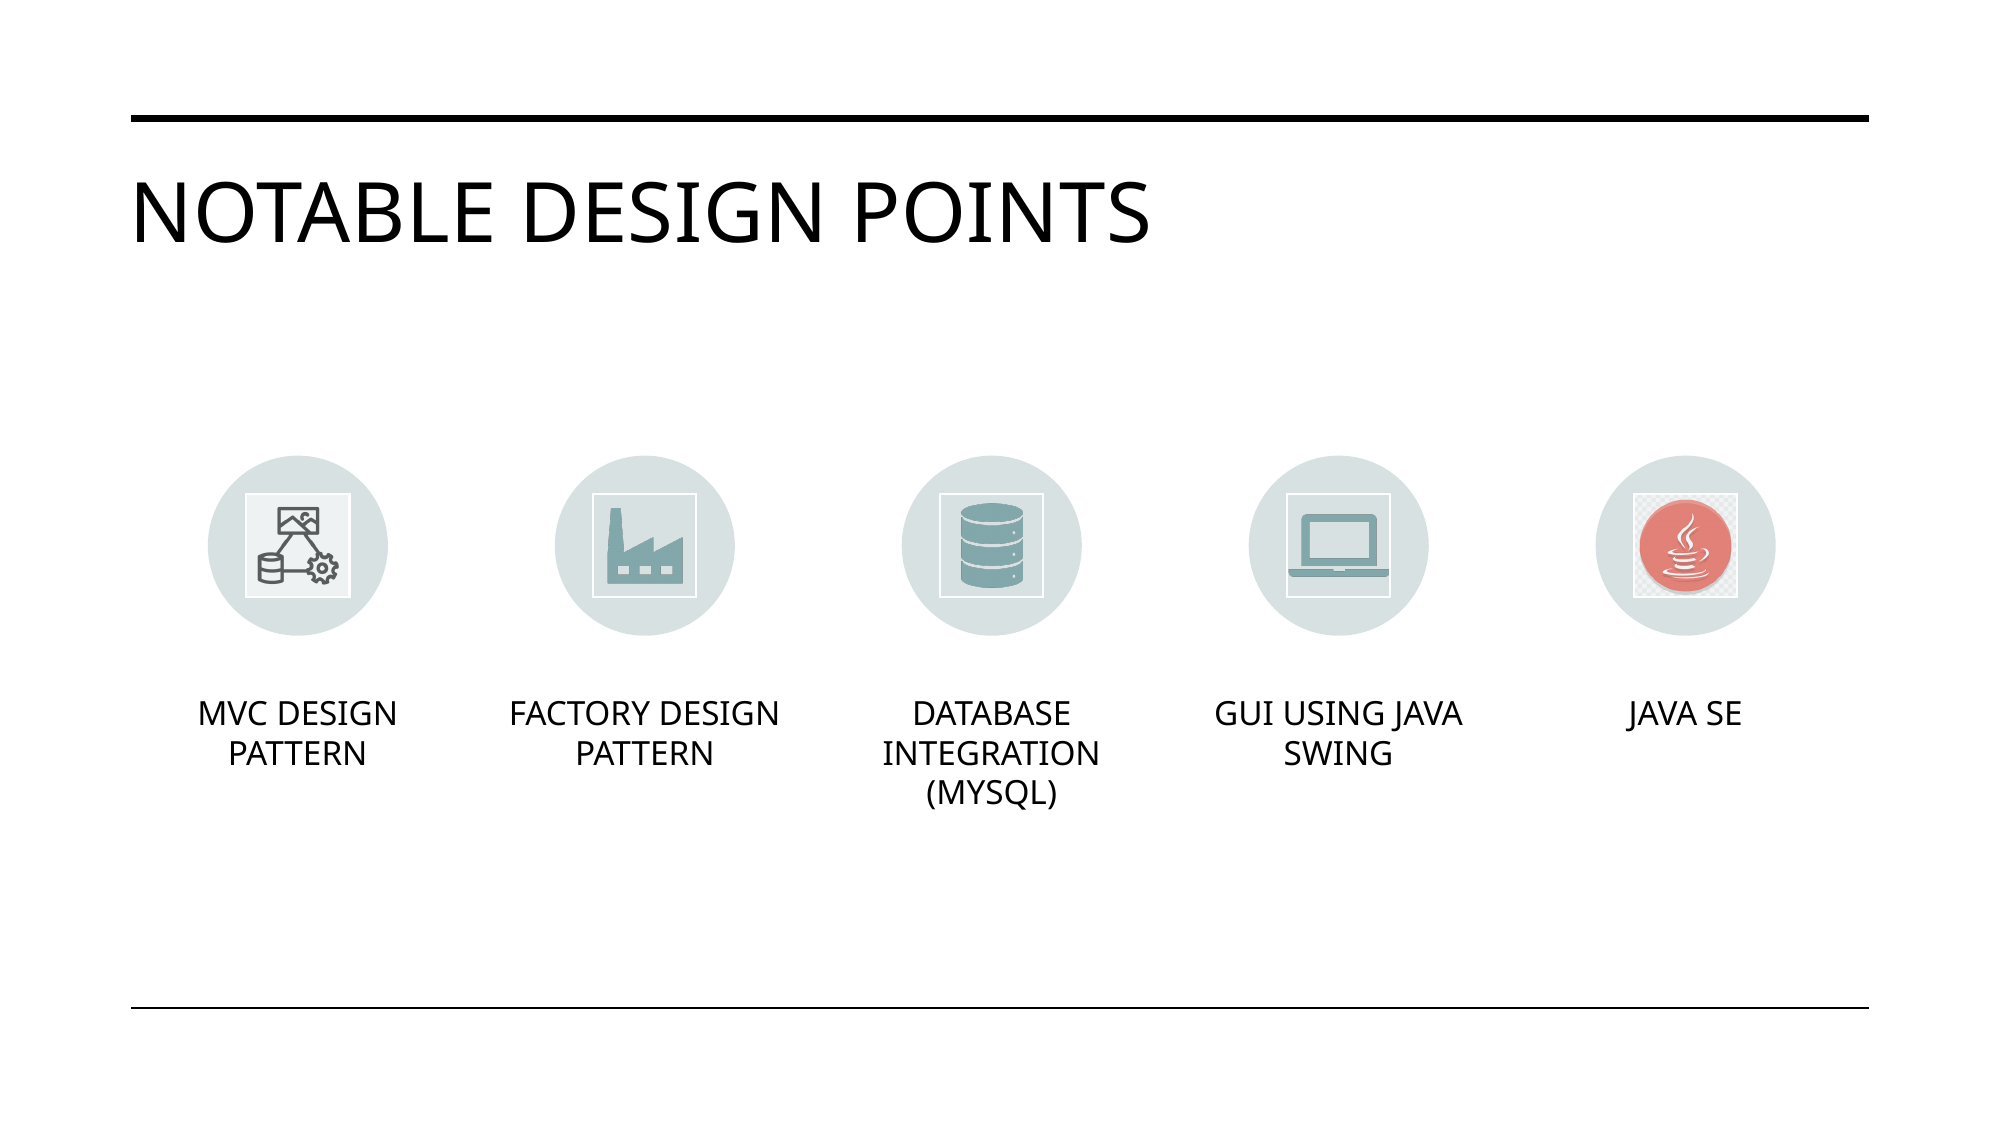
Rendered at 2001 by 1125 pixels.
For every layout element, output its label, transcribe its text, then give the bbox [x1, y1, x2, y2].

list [114, 220, 1869, 1046]
title Notable Design points [114, 151, 1869, 220]
